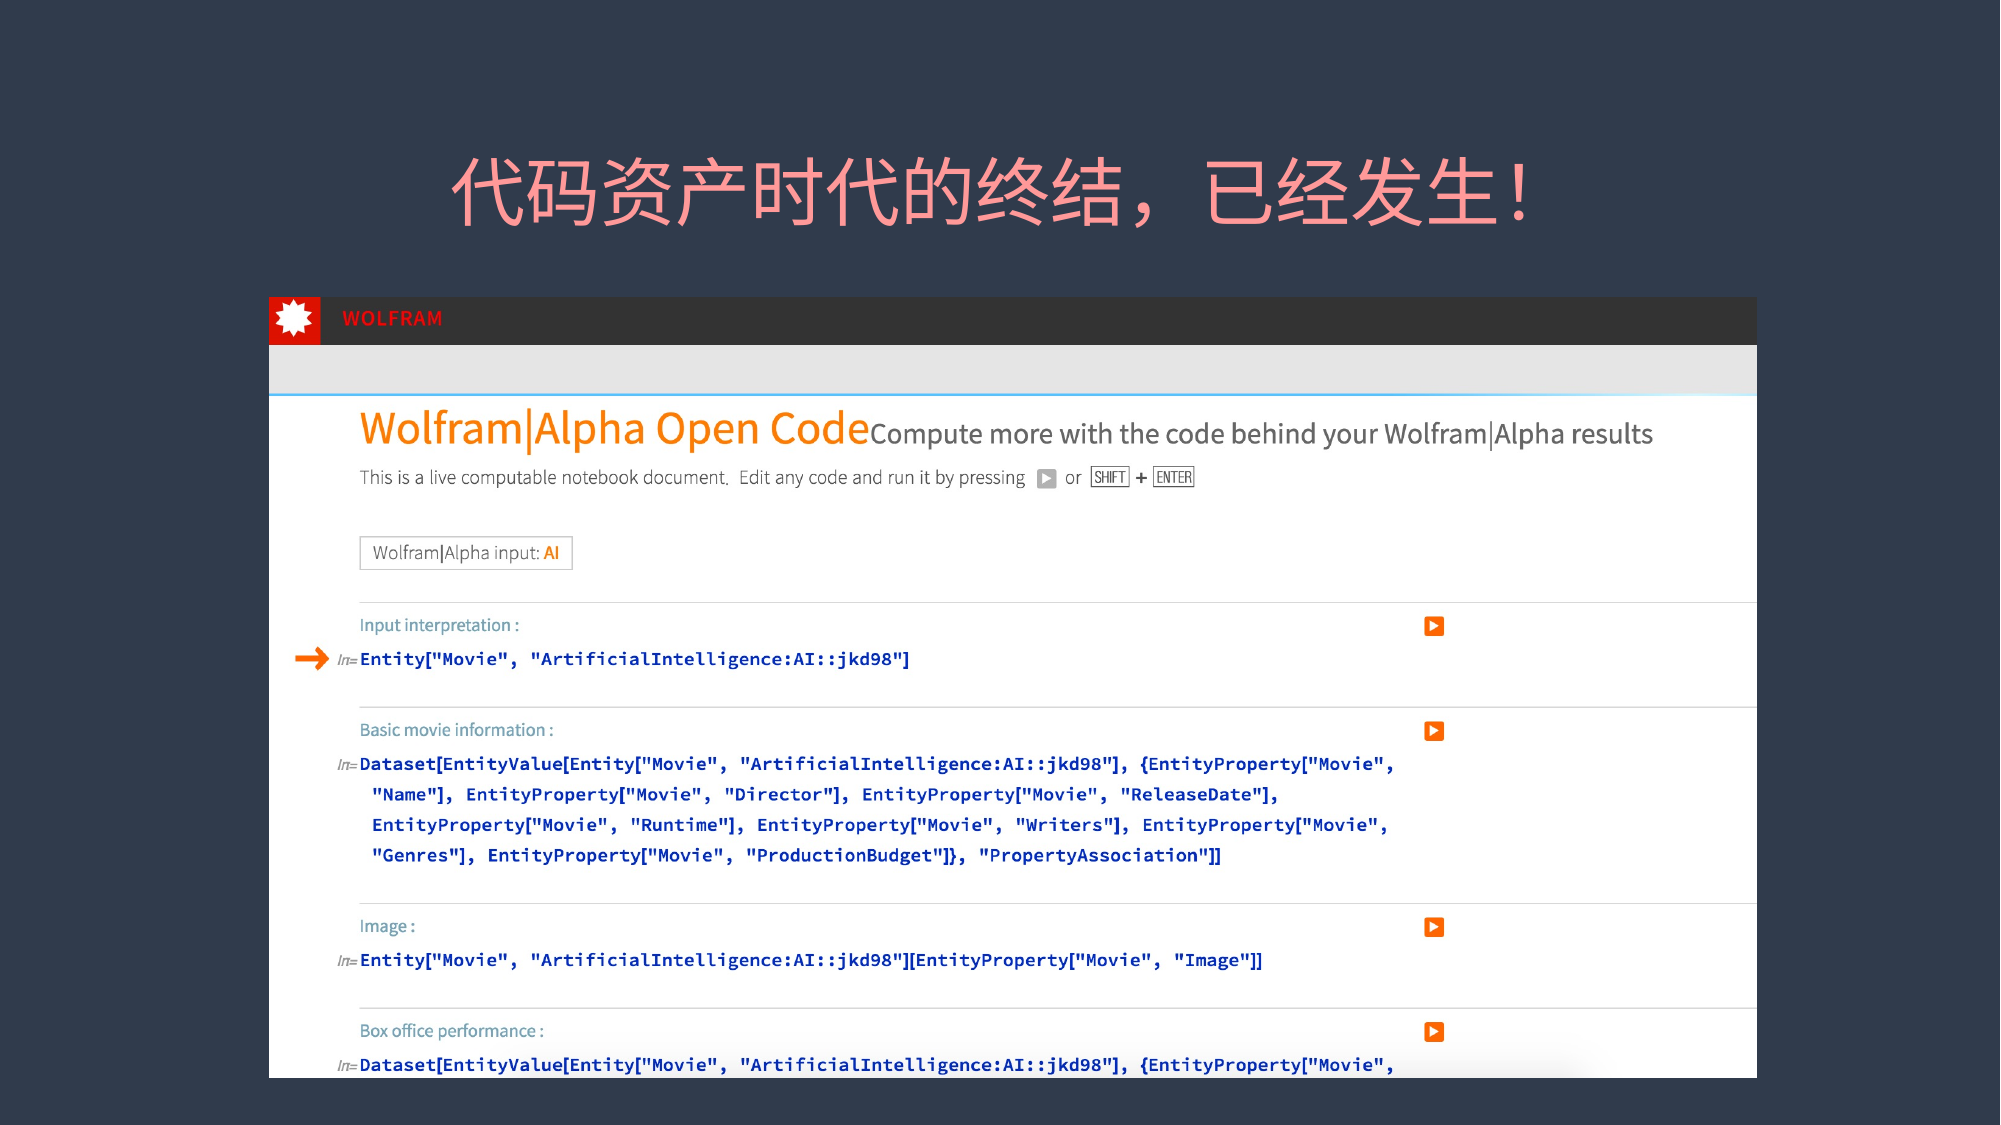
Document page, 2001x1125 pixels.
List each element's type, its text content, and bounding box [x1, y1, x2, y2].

picture [269, 297, 1757, 1078]
text_box 代码资产时代的终结，已经发生！ [435, 138, 1591, 243]
